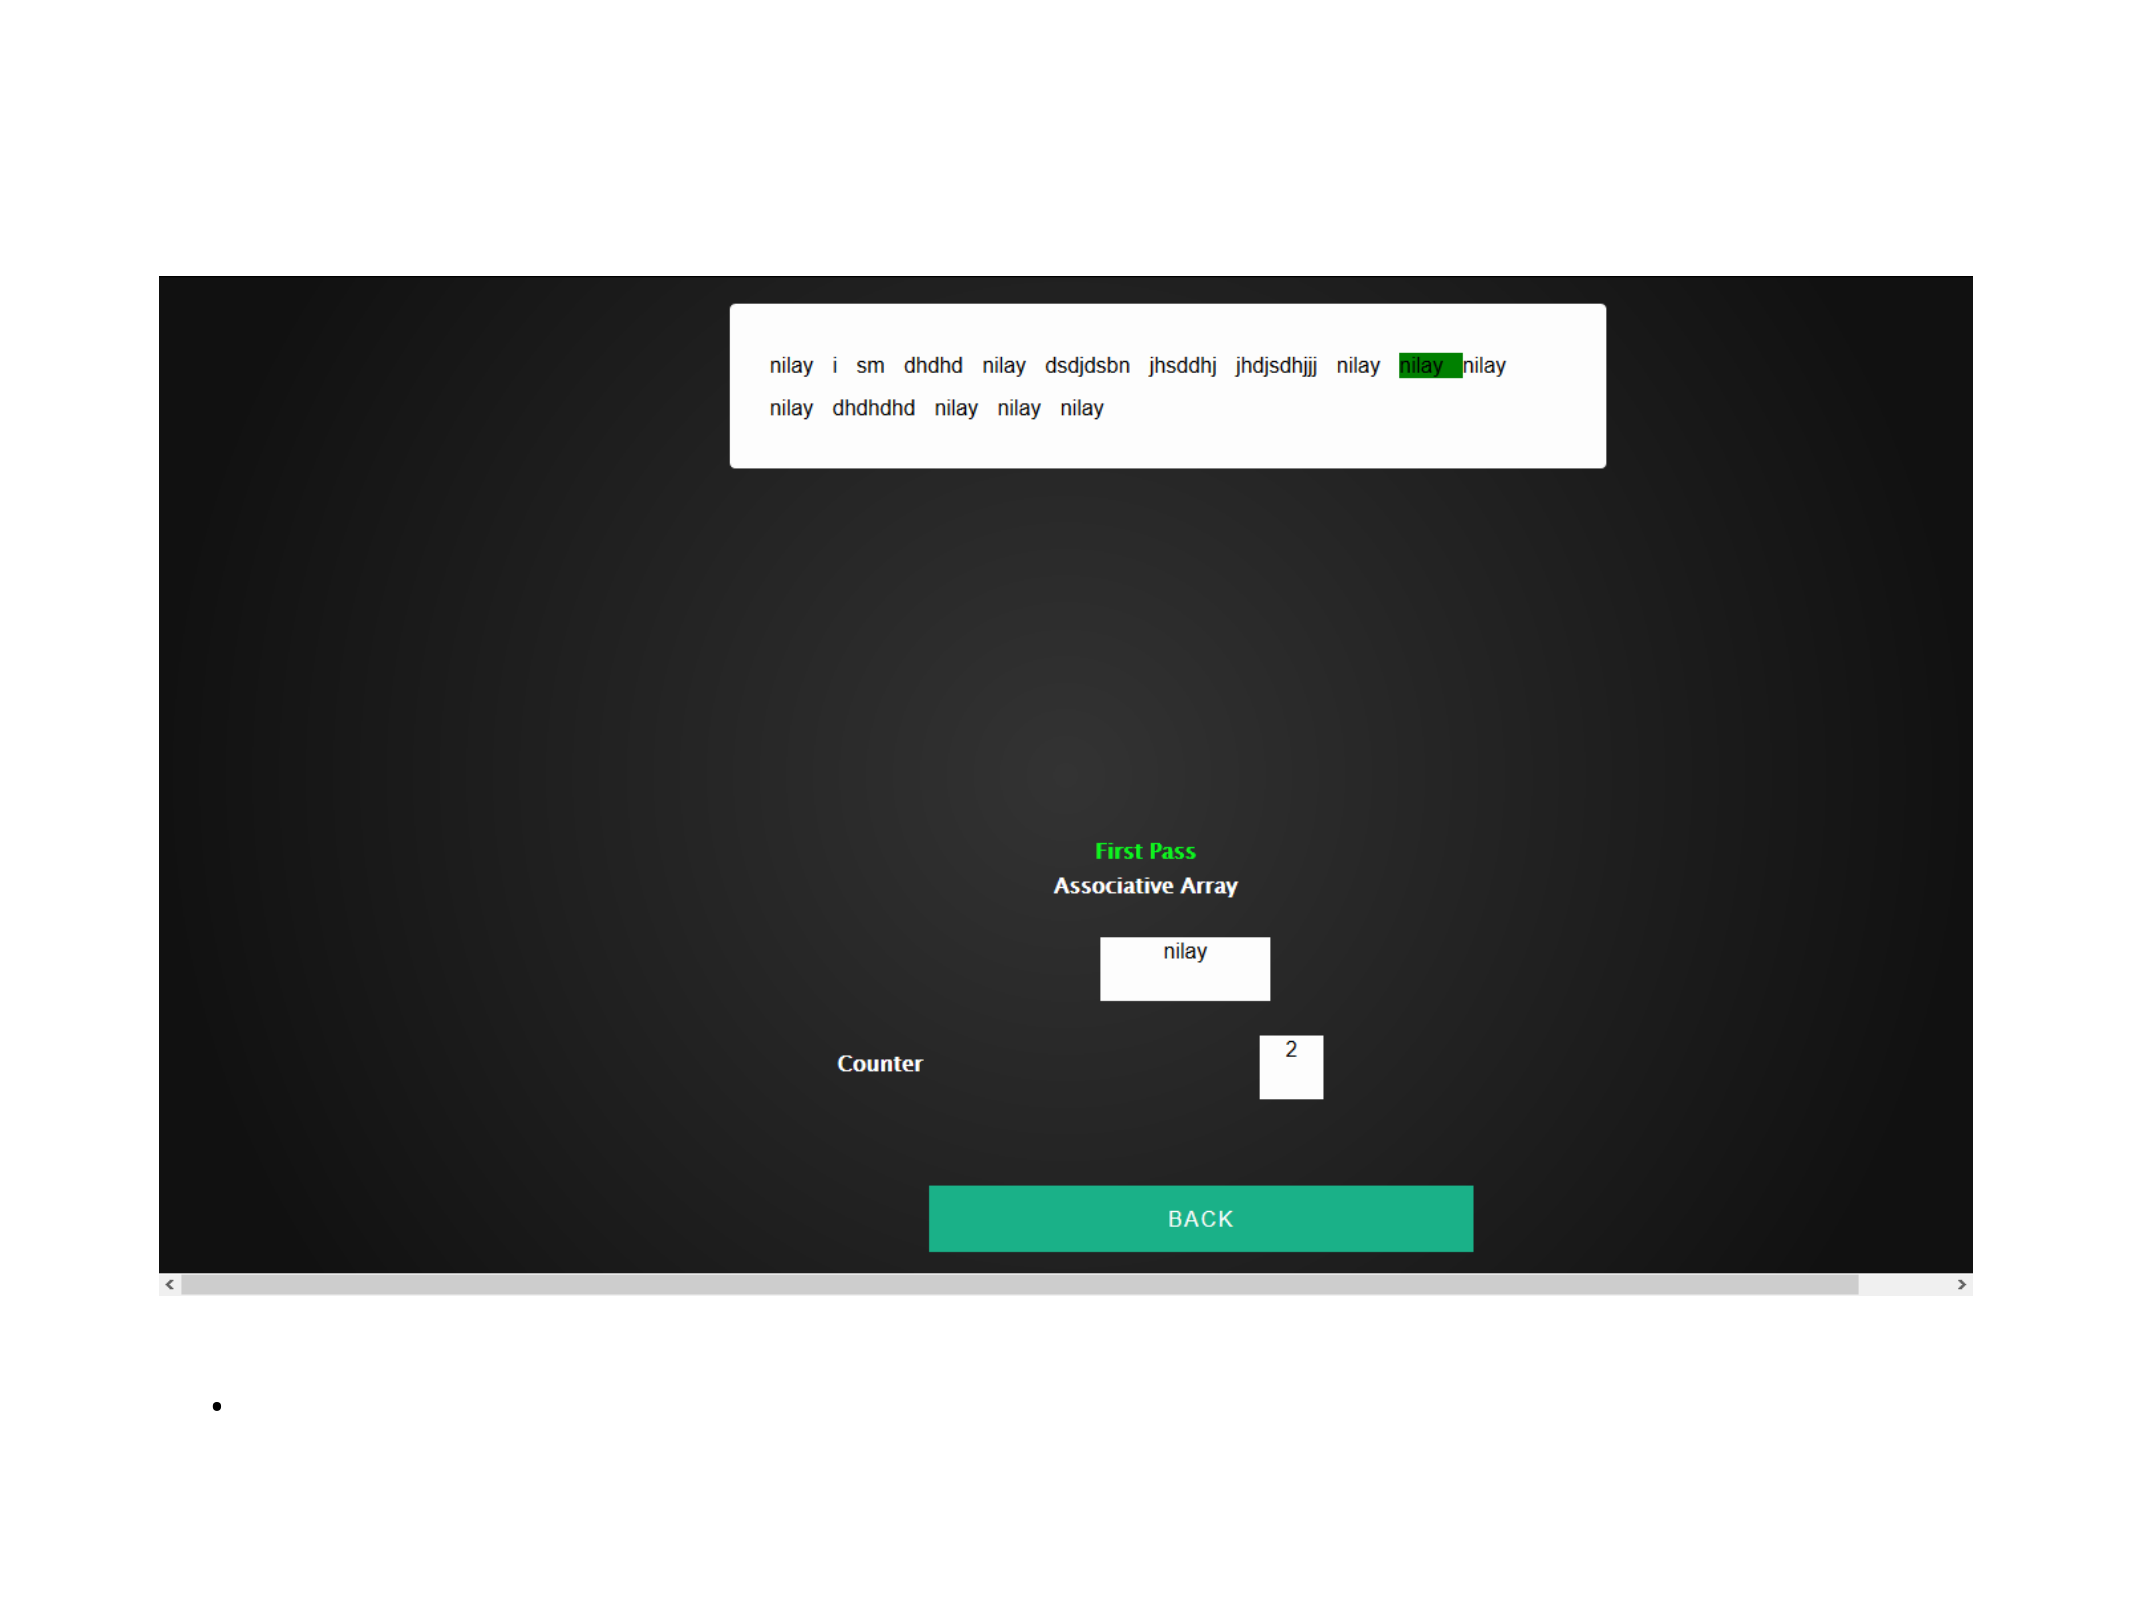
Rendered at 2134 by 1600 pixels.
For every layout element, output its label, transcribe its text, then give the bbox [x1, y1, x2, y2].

picture [158, 276, 1973, 1296]
text_box . [208, 1343, 1925, 1530]
